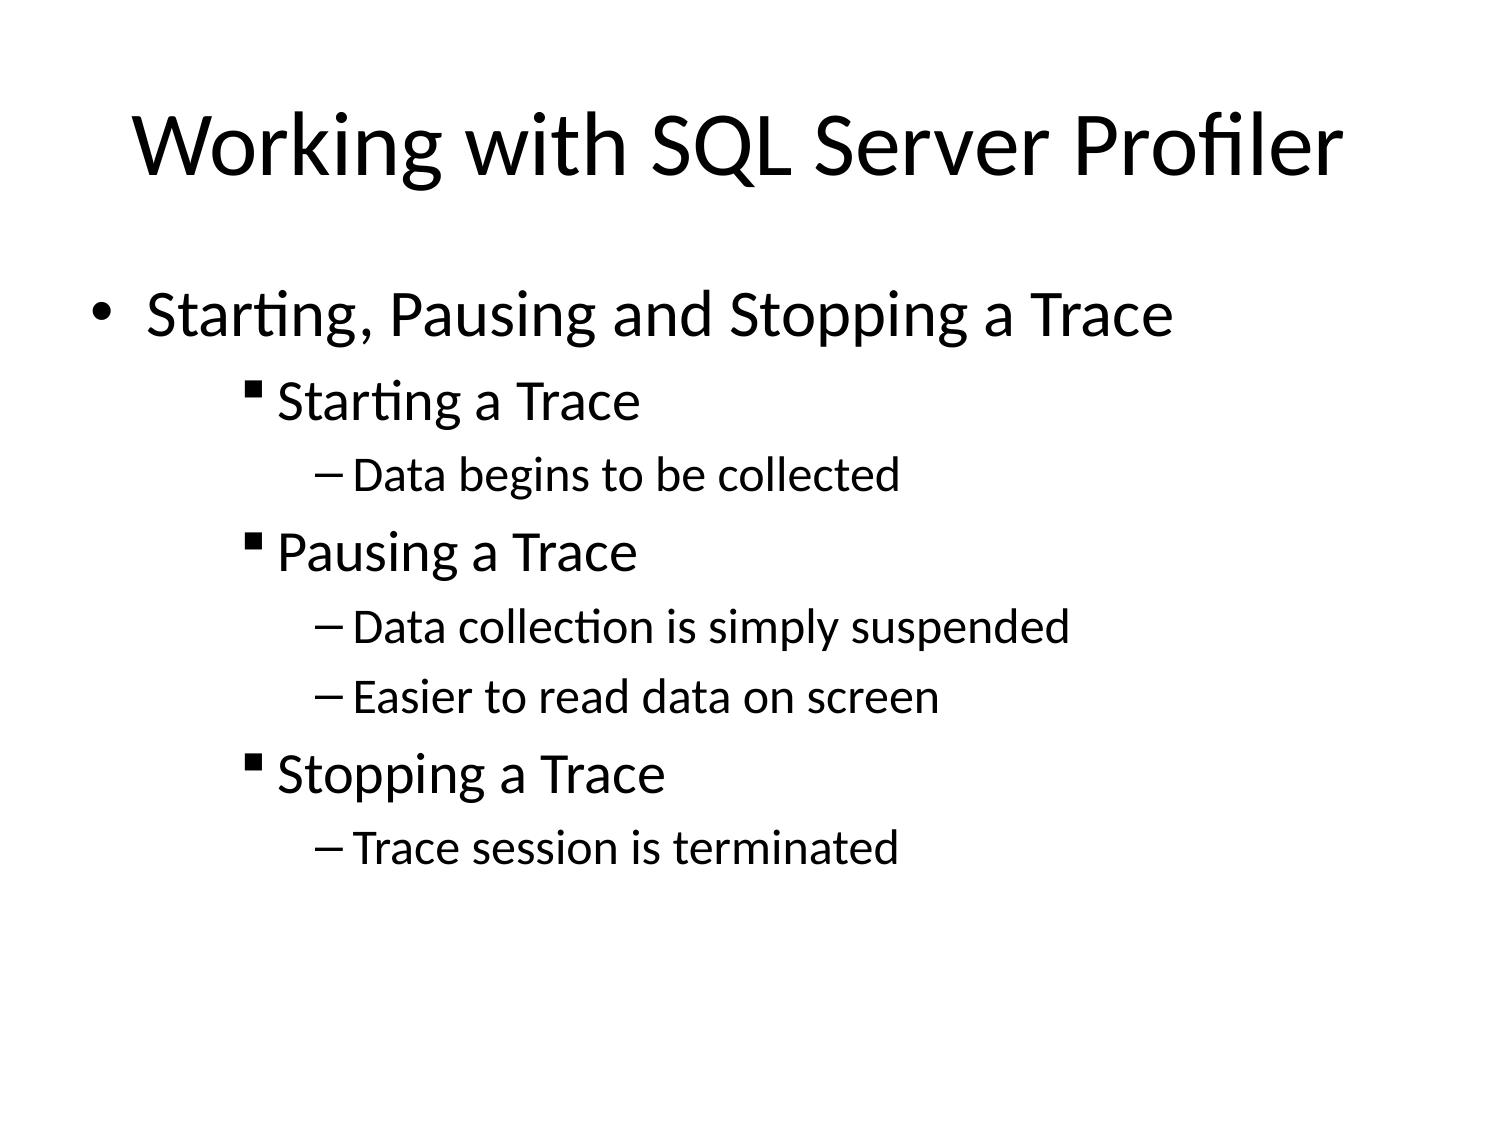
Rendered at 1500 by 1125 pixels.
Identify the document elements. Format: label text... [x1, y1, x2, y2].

title Working with SQL Server Profiler [75, 45, 1425, 233]
list Starting, Pausing and Stopping a Trace Starting a Trace Data begins to be collected Pausing a Trace Data collection is simply suspended Easier to read data on screen Stopping a Trace Trace session is terminated [75, 262, 1425, 1005]
